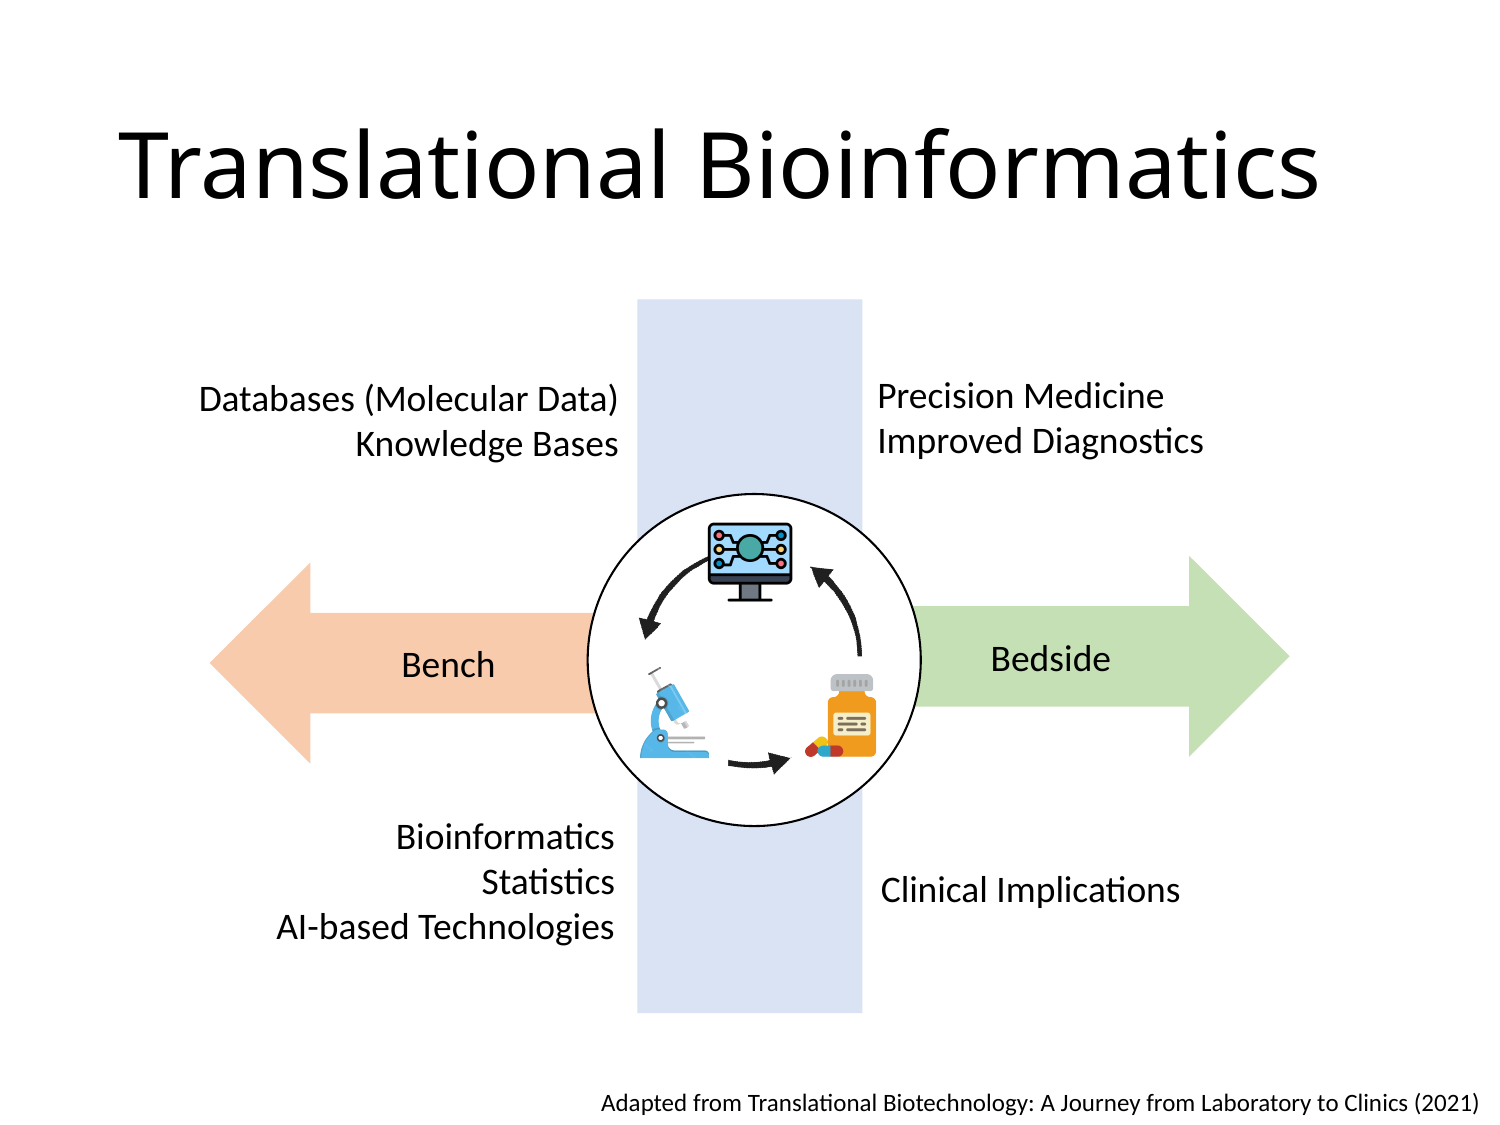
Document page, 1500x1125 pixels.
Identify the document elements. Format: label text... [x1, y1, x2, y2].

text_box [636, 786, 863, 1014]
text_box [871, 577, 922, 780]
text_box Databases (Molecular Data) Knowledge Bases [183, 366, 634, 472]
text_box Bioinformatics Statistics AI-based Technologies [261, 804, 630, 955]
text_box [586, 558, 621, 721]
text_box Adapted from Translational Biotechnology: A Journey from Laboratory to Clinics (2021) [586, 1079, 1497, 1125]
text_box Bench [208, 560, 595, 767]
text_box [683, 492, 861, 531]
text_box [871, 540, 895, 568]
text_box [636, 298, 863, 531]
text_box Clinical Implications [866, 857, 1196, 918]
text_box Bedside [913, 553, 1292, 760]
title Translational Bioinformatics [103, 59, 1397, 278]
text_box Precision Medicine Improved Diagnostics [862, 363, 1275, 469]
picture [593, 503, 900, 811]
text_box [835, 781, 870, 807]
text_box [644, 786, 828, 828]
